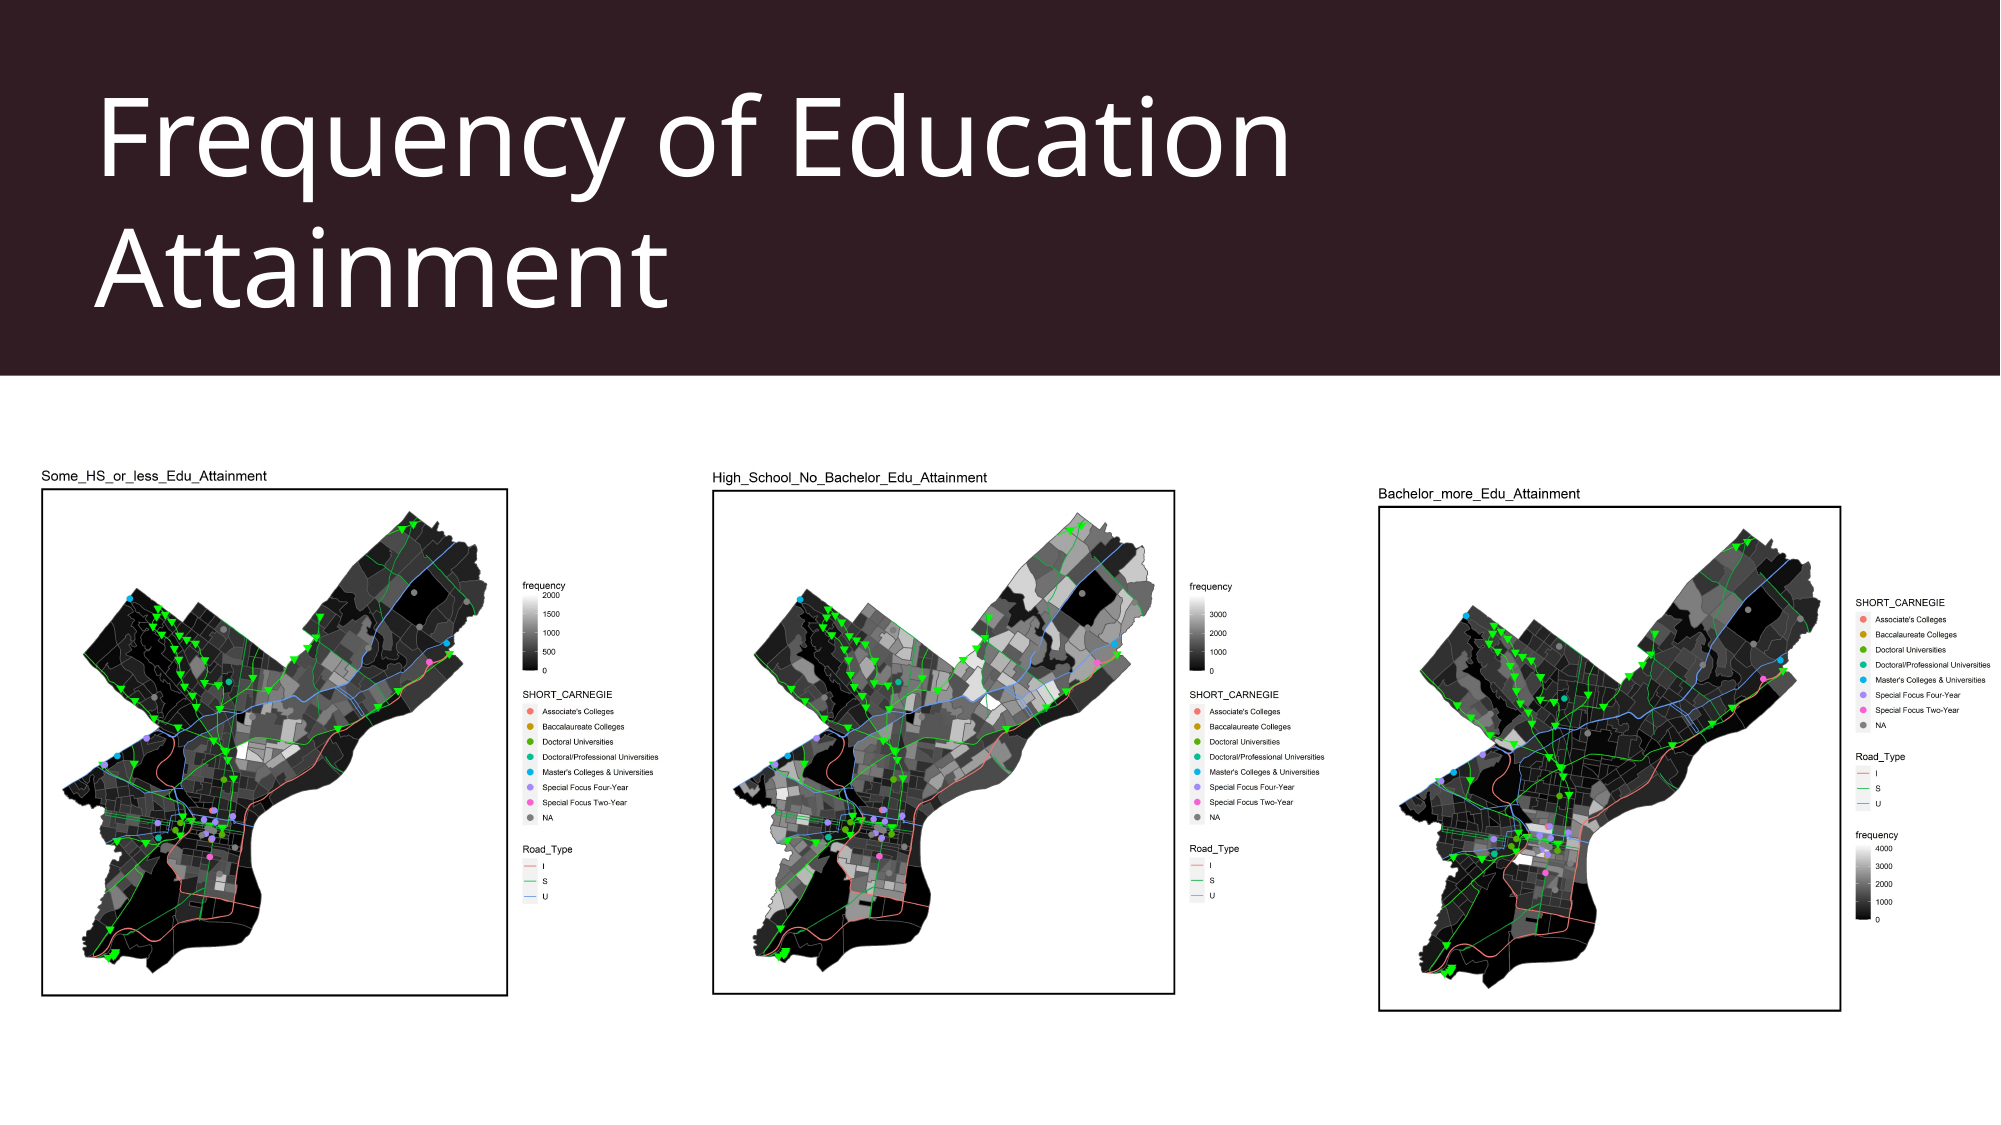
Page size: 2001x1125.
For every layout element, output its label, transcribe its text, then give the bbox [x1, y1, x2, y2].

title Frequency of Education Attainment [79, 59, 1863, 337]
picture [1371, 436, 2000, 1066]
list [704, 420, 1334, 1049]
picture [34, 418, 668, 1051]
